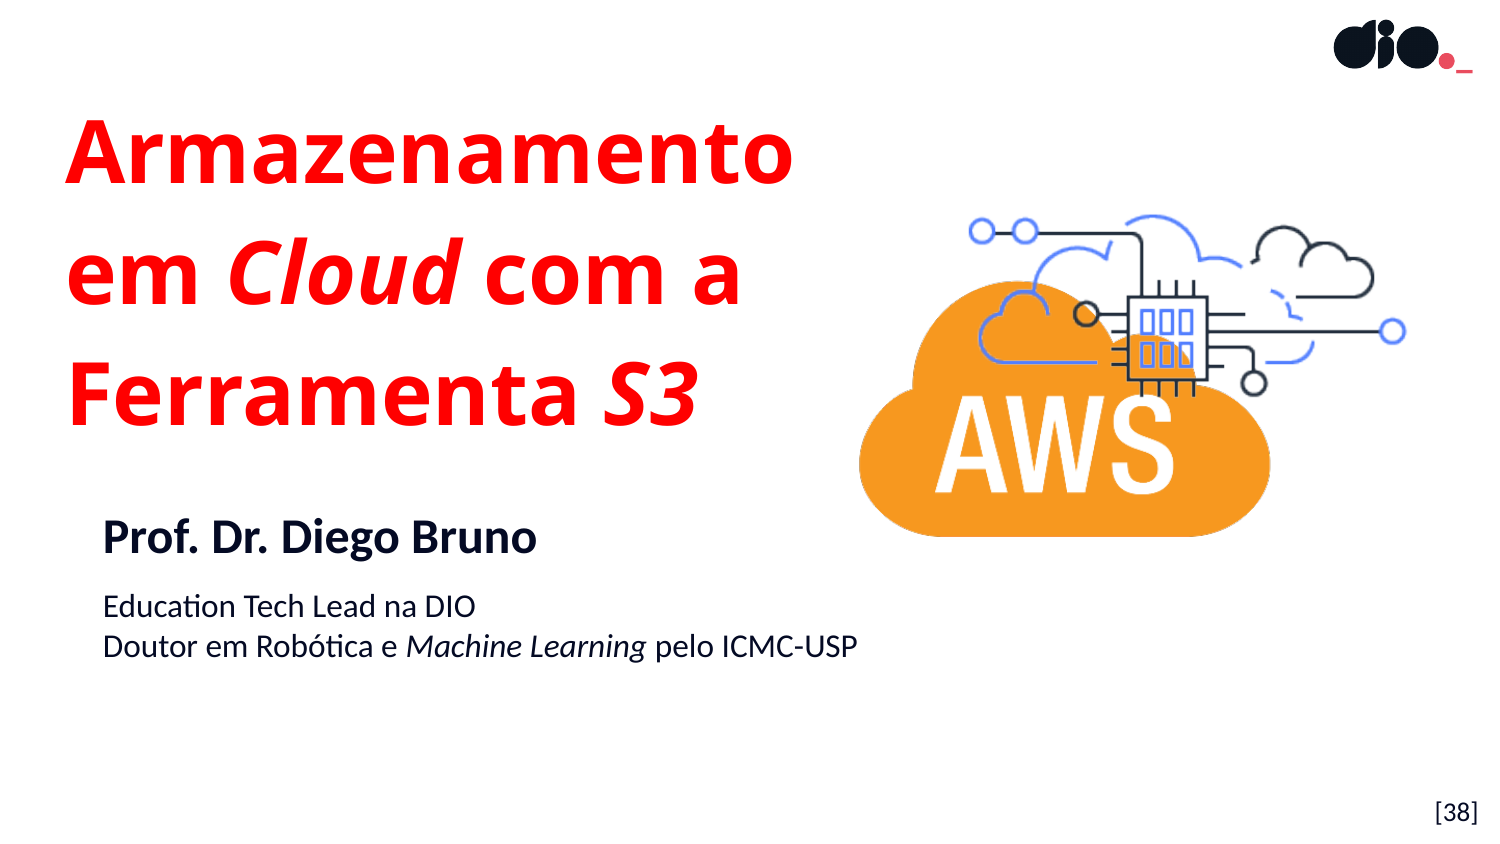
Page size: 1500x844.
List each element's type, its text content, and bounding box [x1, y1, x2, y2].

text_box Armazenamento em Cloud com a Ferramenta S3 [50, 65, 685, 384]
picture [690, 19, 1473, 764]
slide_number [38] [1403, 779, 1494, 844]
text_box Prof. Dr. Diego Bruno Education Tech Lead na DIO Doutor em Robótica e Machine Learning pelo ICMC-USP [87, 488, 1198, 806]
